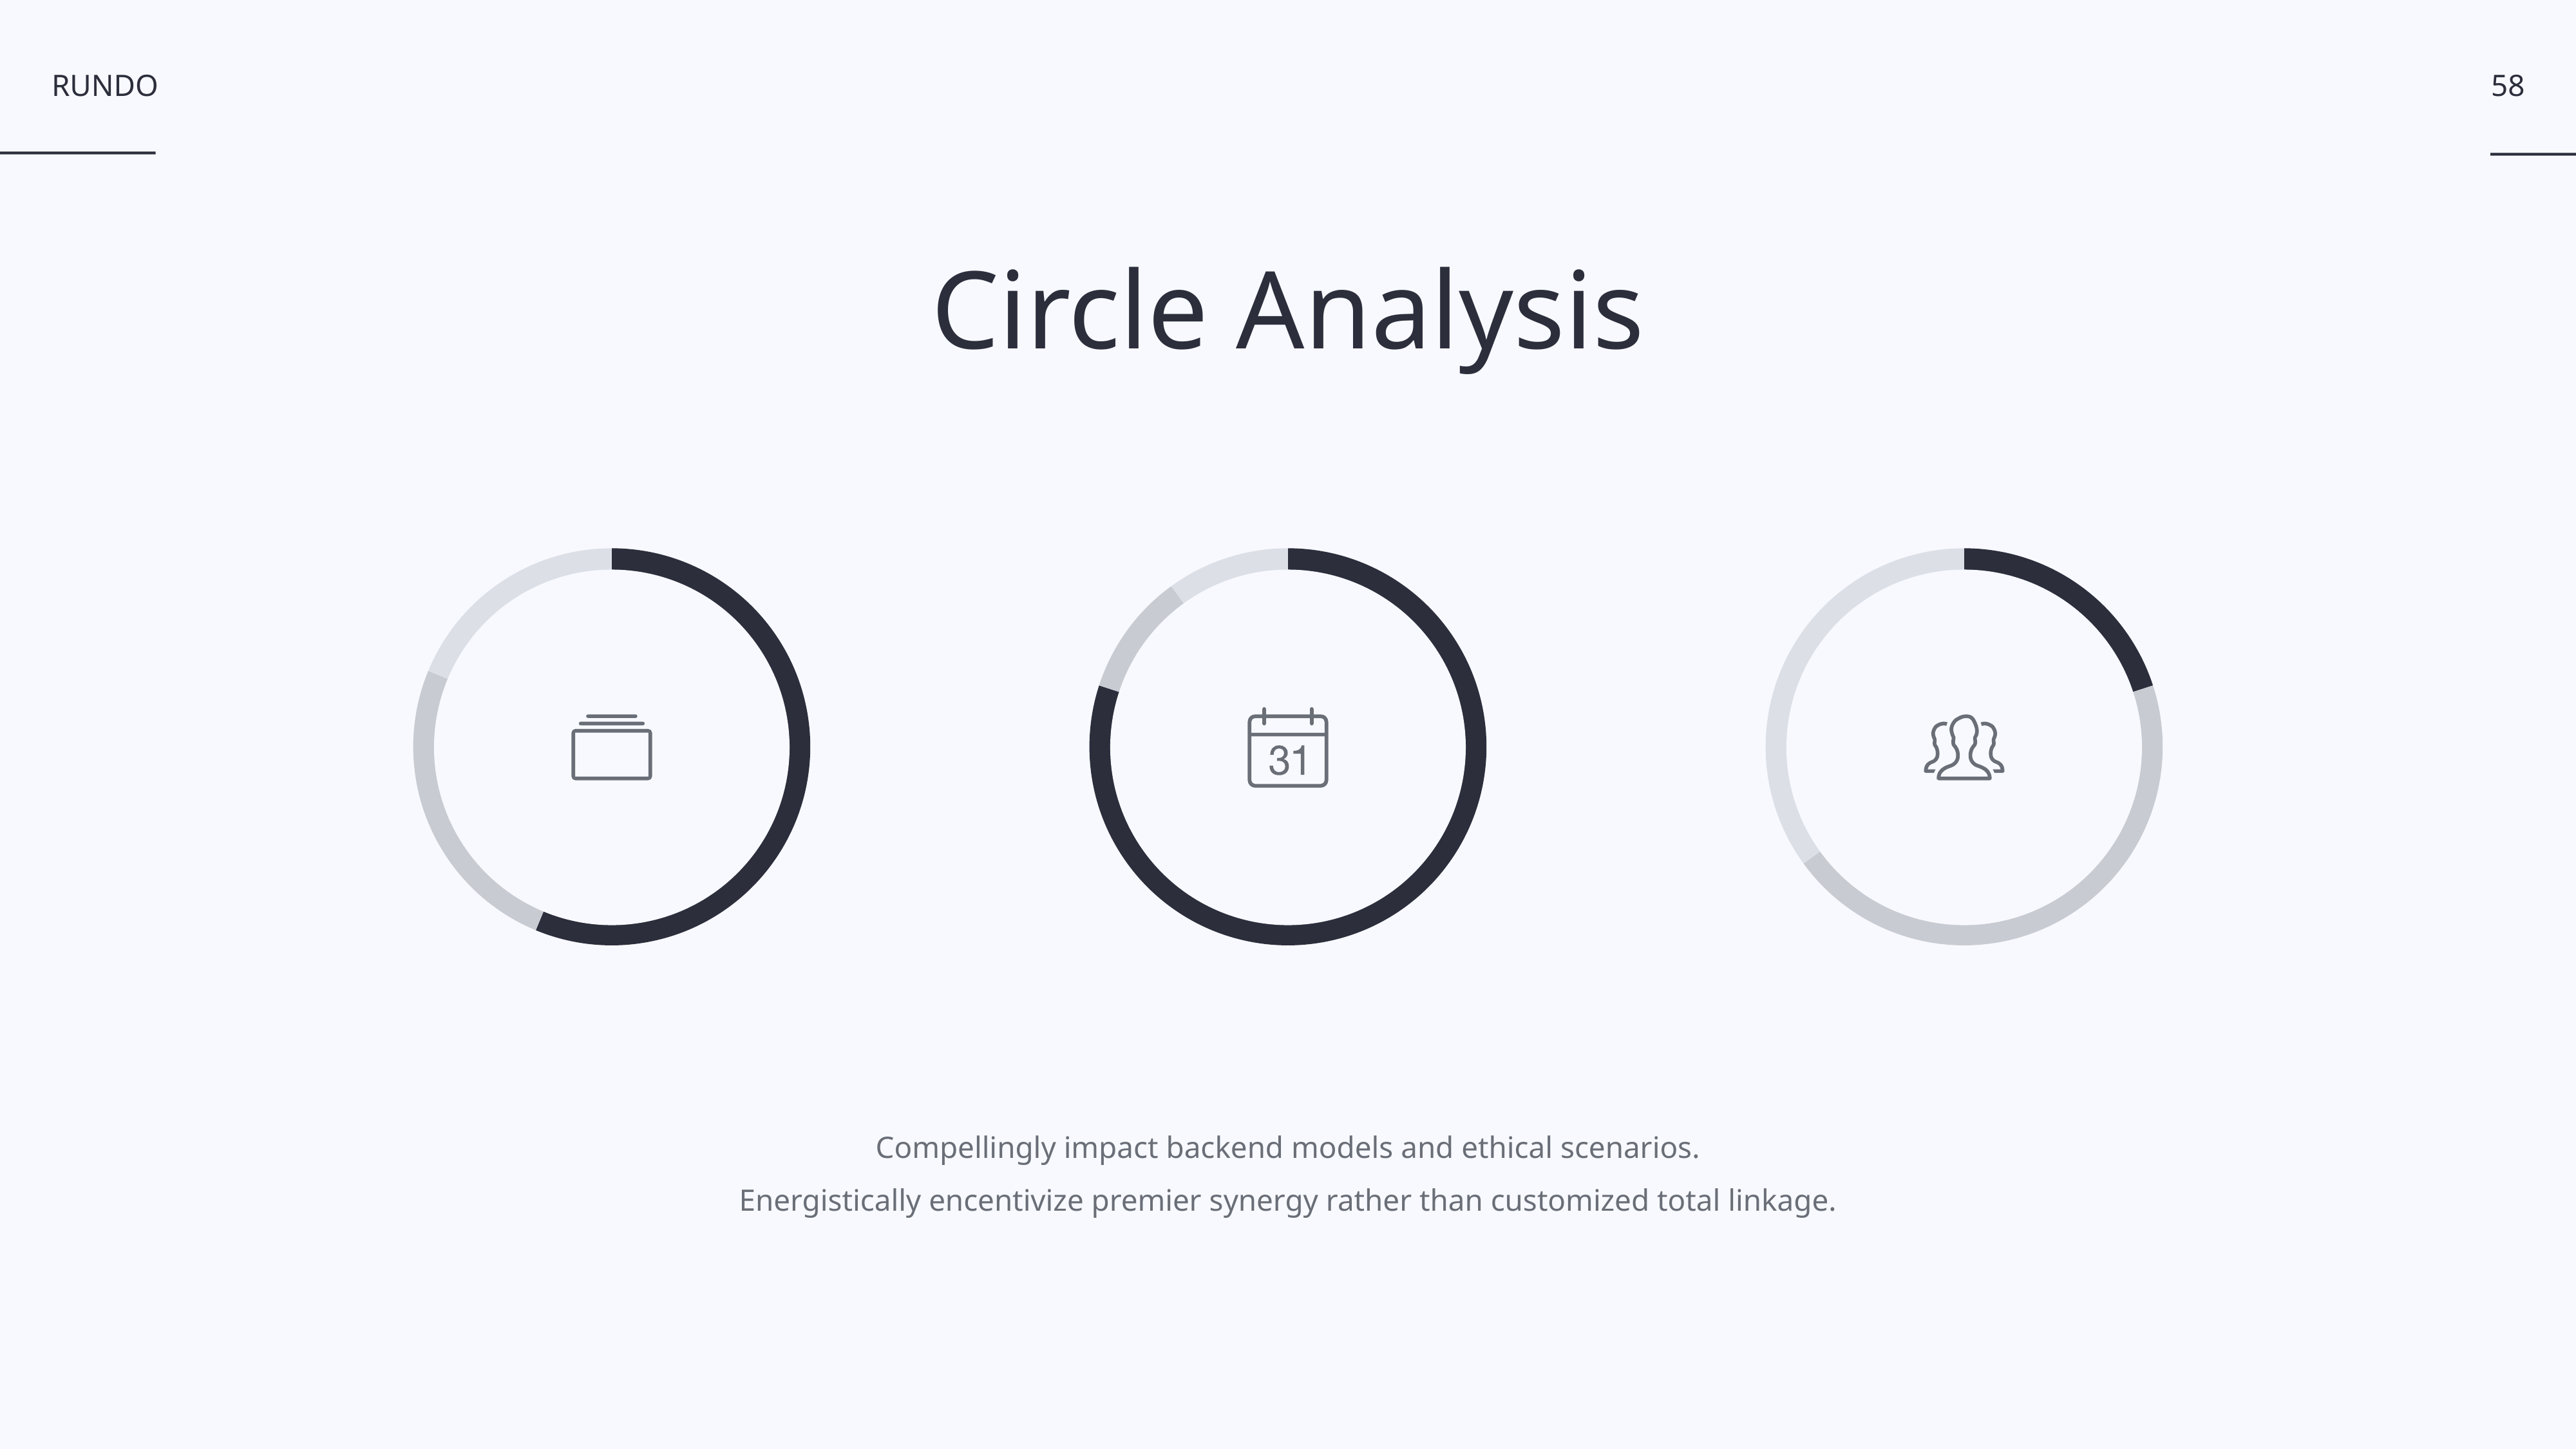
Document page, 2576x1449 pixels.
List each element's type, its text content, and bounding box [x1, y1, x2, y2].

slide_number 58 [2490, 66, 2526, 106]
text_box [1763, 546, 2166, 949]
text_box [410, 546, 813, 949]
text_box Compellingly impact backend models and ethical scenarios. Energistically encentivize premier synergy rather than customized total linkage. [739, 1110, 1837, 1217]
text_box Circle Analysis [931, 242, 1645, 371]
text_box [1086, 546, 1490, 949]
